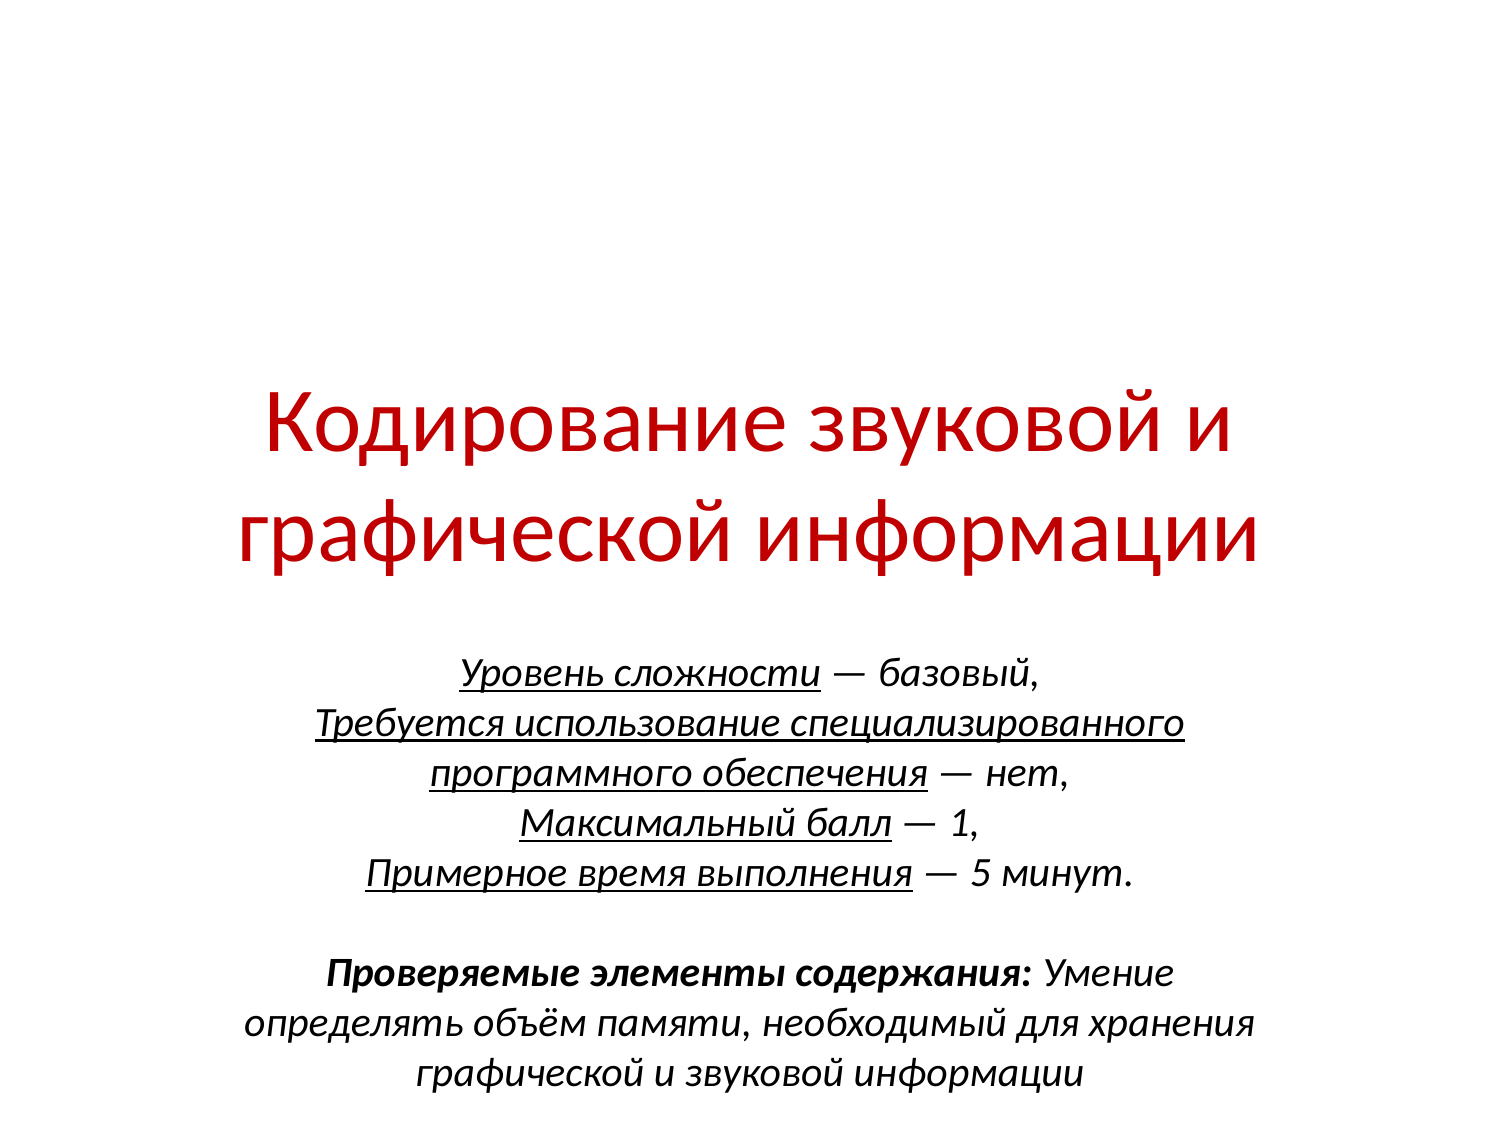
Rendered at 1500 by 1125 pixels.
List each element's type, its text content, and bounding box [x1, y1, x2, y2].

subtitle Уровень сложности — базовый, Требуется использование специализированного программного обеспечения — нет, Максимальный балл — 1, Примерное время выполнения — 5 минут. Проверяемые элементы содержания: Умение определять объём памяти, необходимый для хранения графической и звуковой информации [225, 637, 1275, 925]
title Кодирование звуковой и графической информации [112, 349, 1388, 591]
